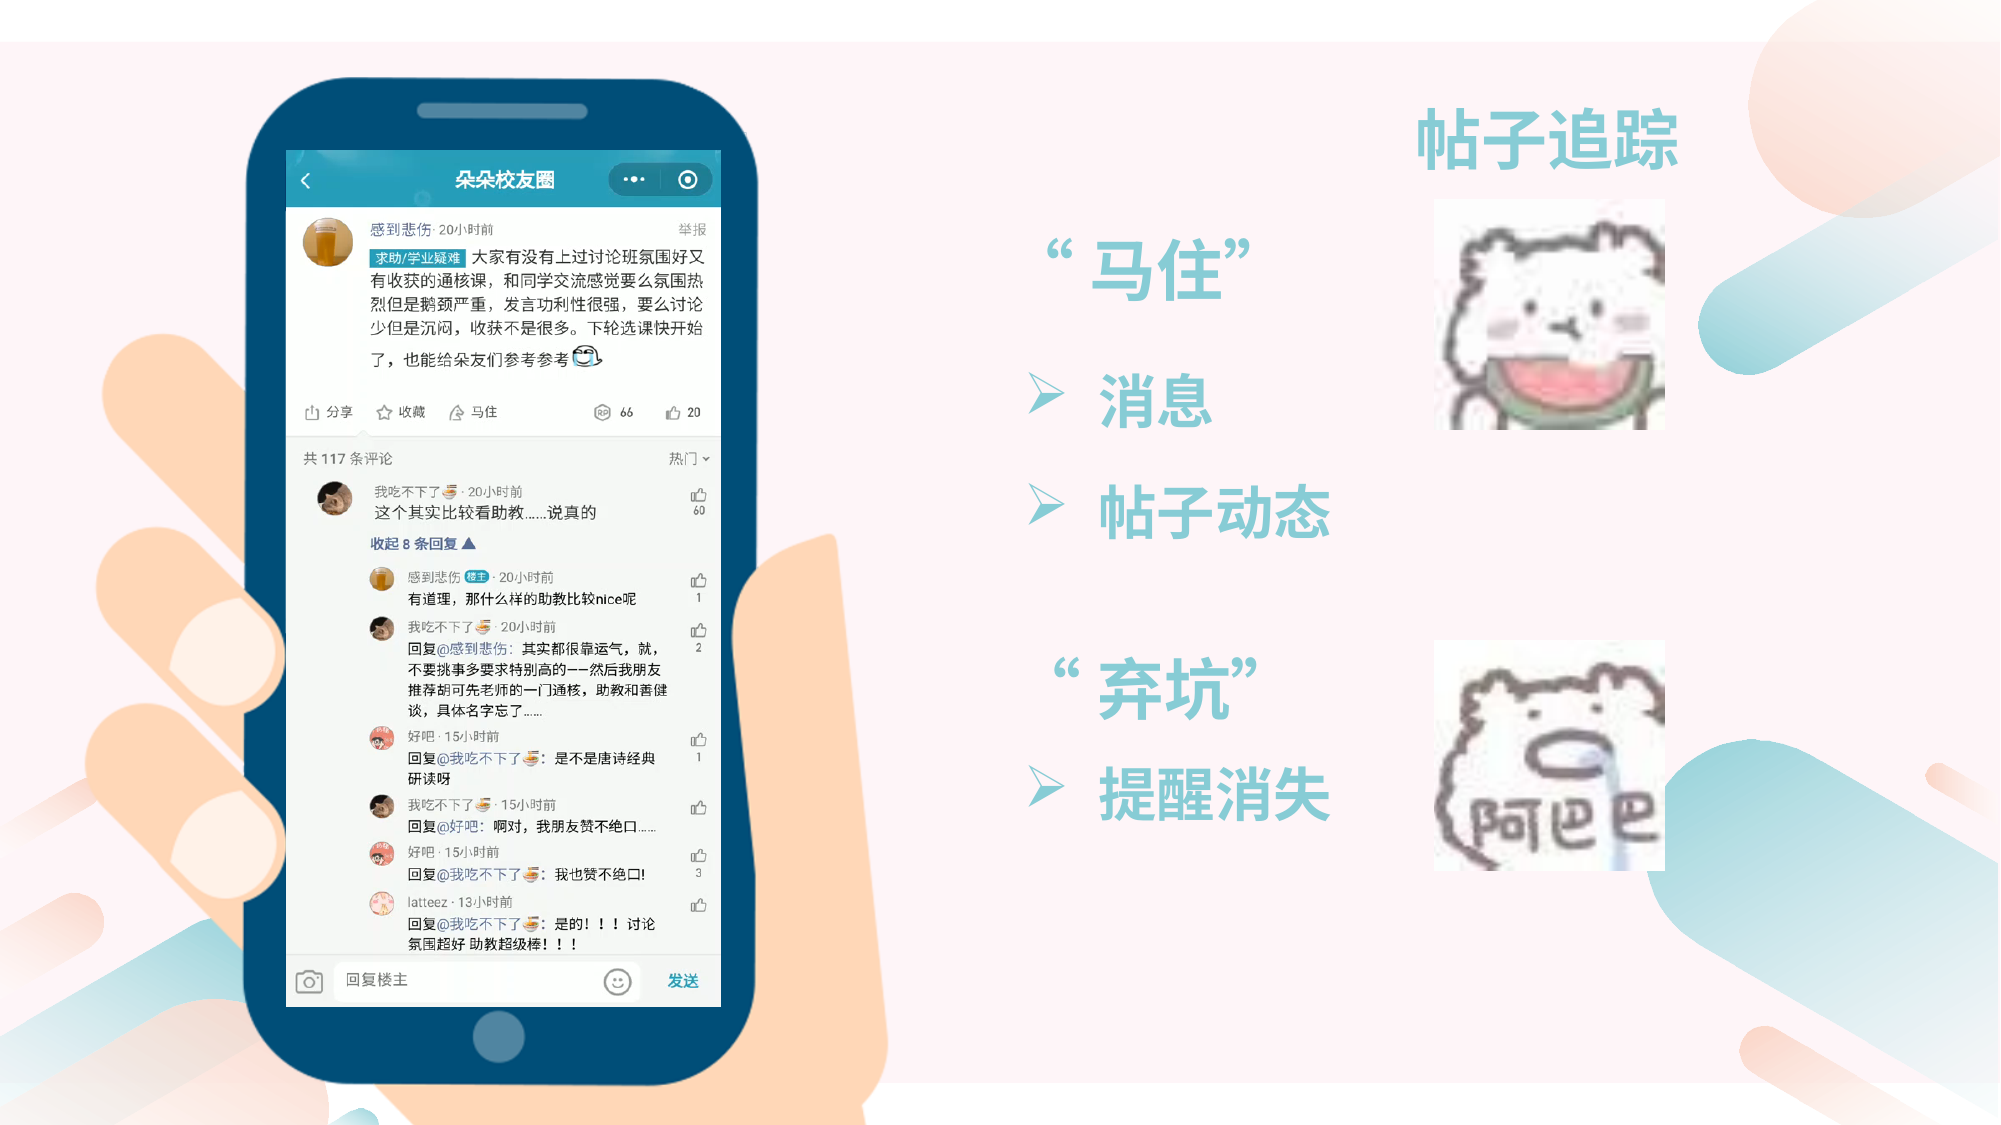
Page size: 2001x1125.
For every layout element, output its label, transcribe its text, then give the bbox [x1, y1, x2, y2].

text_box 帖子动态 [1008, 468, 1531, 554]
picture [84, 77, 974, 1125]
text_box 提醒消失 [1008, 751, 1434, 836]
picture [1434, 199, 1665, 430]
text_box “弃坑” [999, 640, 1434, 736]
list 帖子追踪 [1400, 100, 2000, 187]
text_box 消息 [1008, 358, 1531, 443]
picture [1434, 640, 1665, 871]
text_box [285, 149, 722, 1008]
text_box “马住” [992, 221, 1434, 317]
